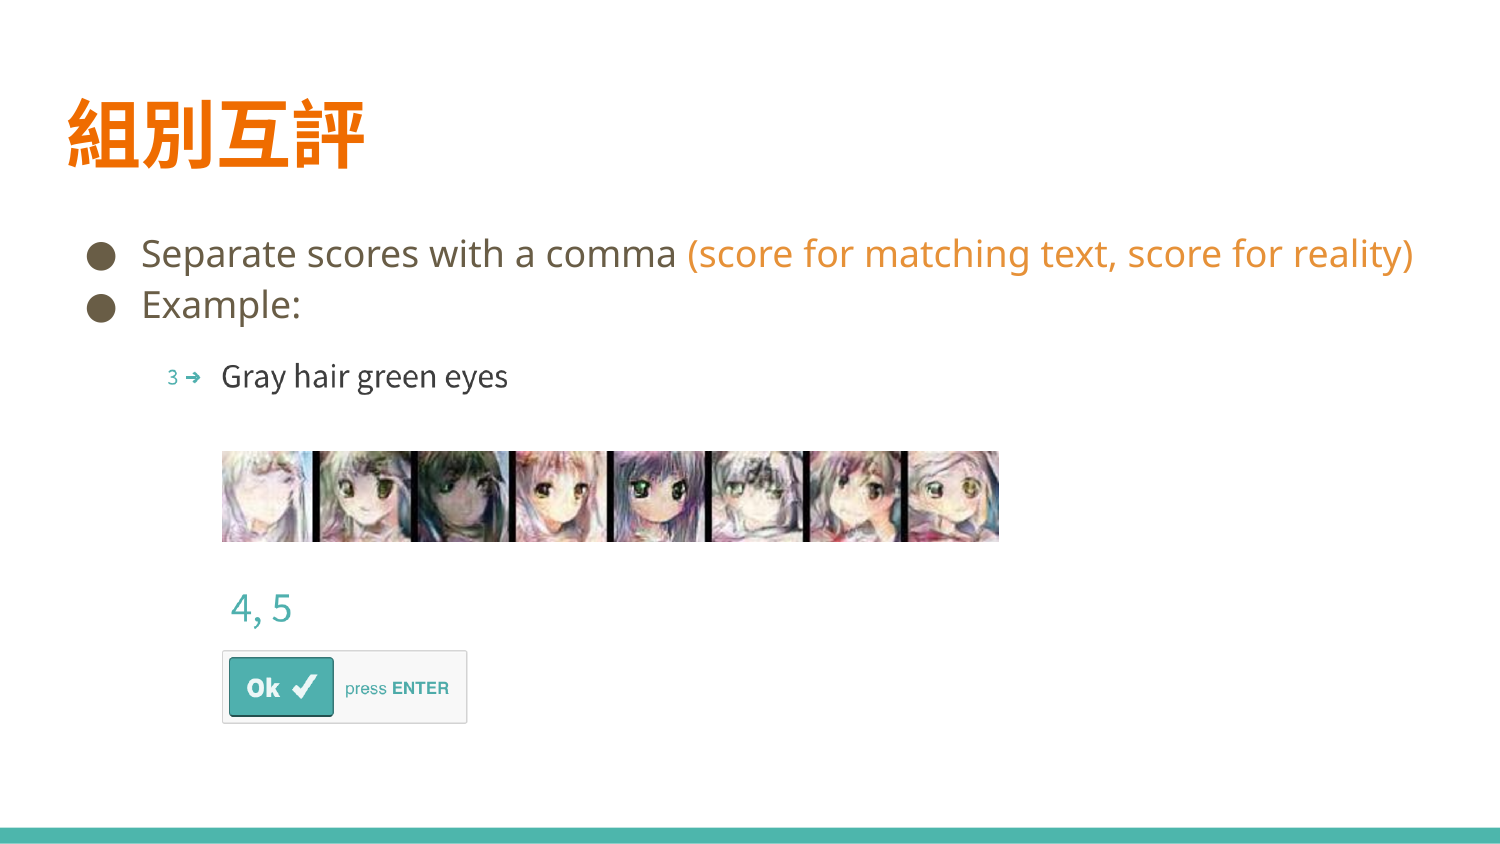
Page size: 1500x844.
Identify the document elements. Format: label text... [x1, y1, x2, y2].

list Separate scores with a comma (score for matching text, score for reality) Example: [51, 207, 1449, 750]
picture [146, 343, 1010, 733]
title 組別互評 [51, 72, 1449, 189]
